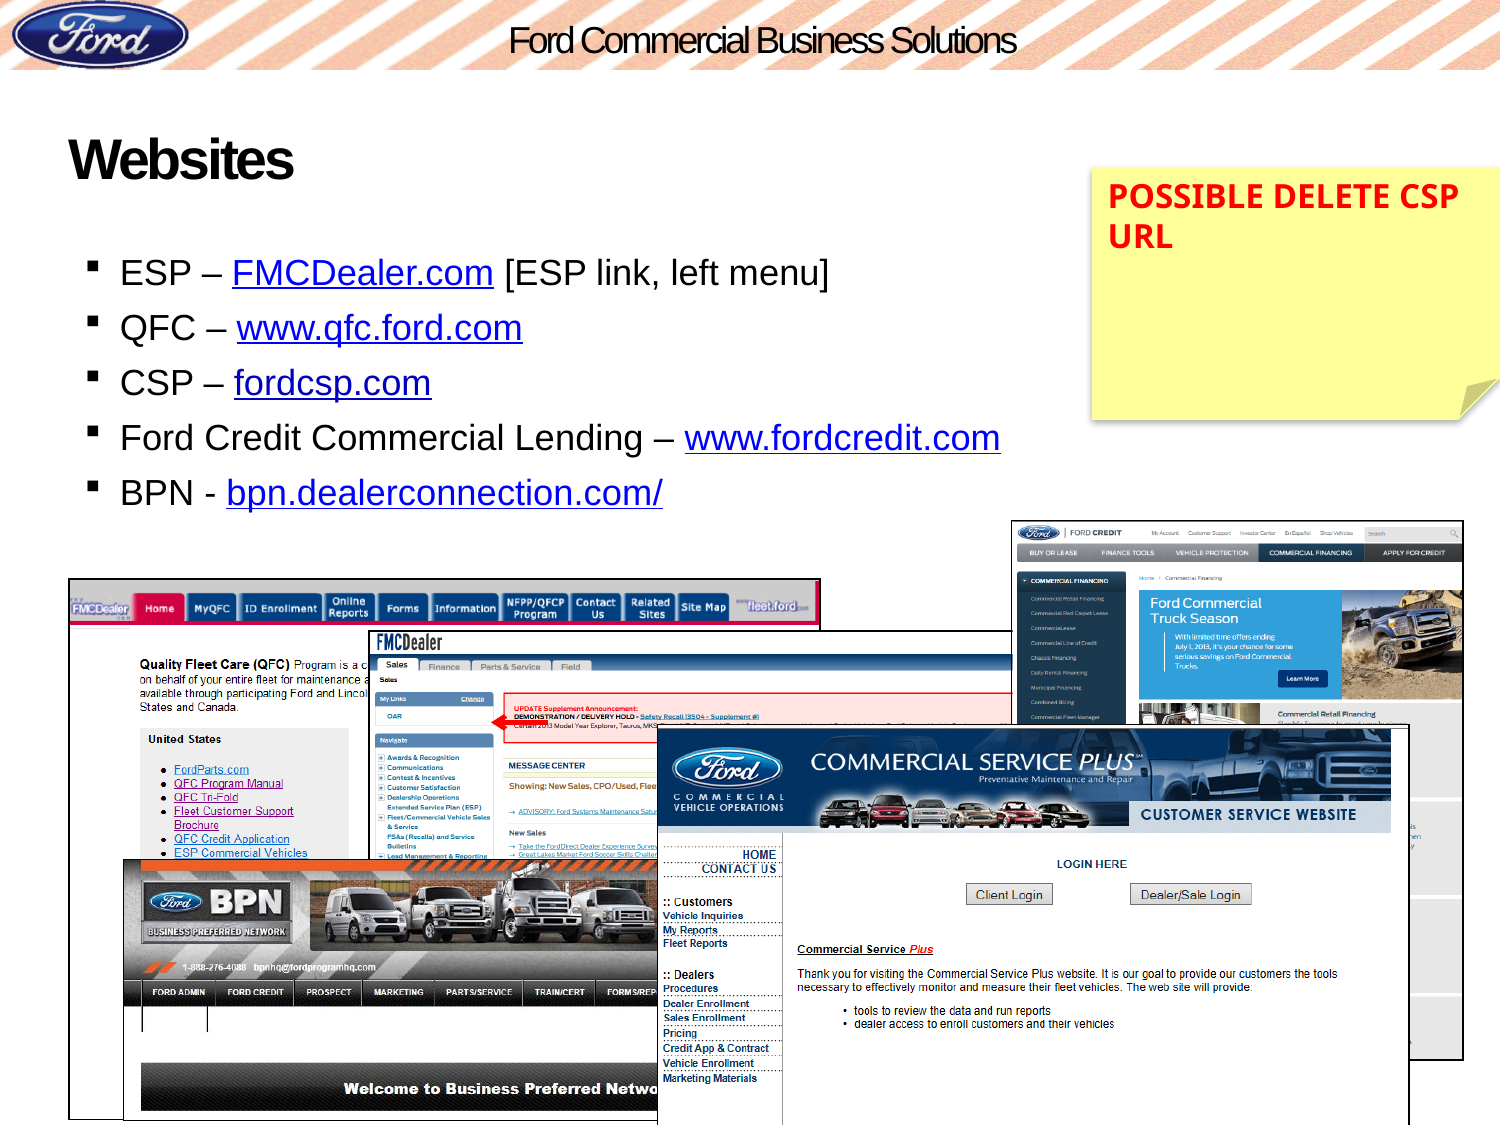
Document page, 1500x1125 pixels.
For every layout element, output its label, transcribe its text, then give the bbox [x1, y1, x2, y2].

title Websites [53, 127, 1447, 198]
list ESP – FMCDealer.com [ESP link, left menu] QFC – www.qfc.ford.com CSP – fordcsp.com Ford Credit Commercial Lending – www.fordcredit.com BPN - bpn.dealerconnection.com/ [69, 234, 1420, 522]
picture [69, 520, 1463, 1125]
text_box POSSIBLE DELETE CSP URL [1092, 167, 1500, 420]
picture [9, 0, 190, 70]
list Michelle assembles the Customer Sales Presentation Kit in the Commercial Vehicle Presentation folder and adds a QFC credit application, relevant presentation materials and brochures, and the completed worksheets from the Commercial Cost-Per-Mile Value Builder Quick Quote Tool . [688, 0, 772, 70]
